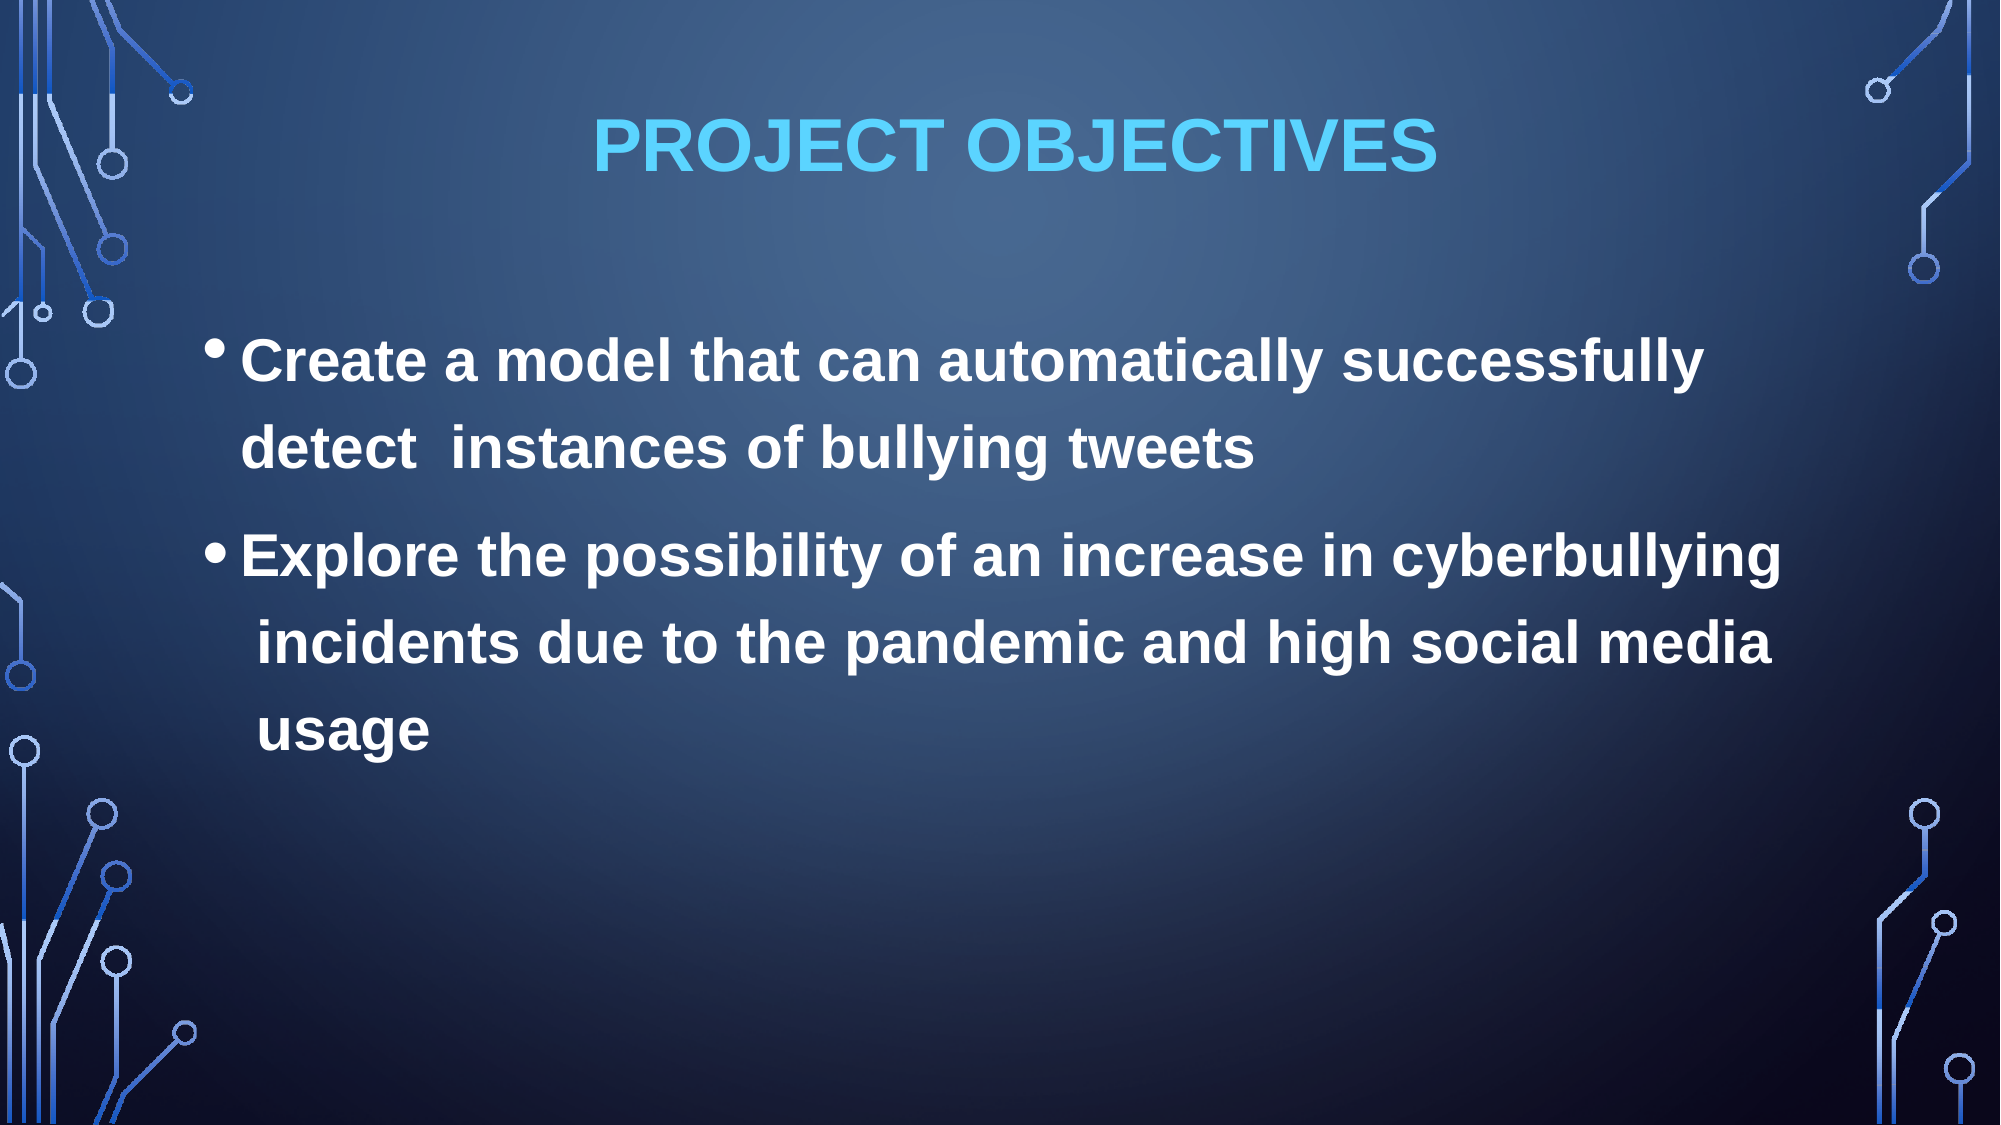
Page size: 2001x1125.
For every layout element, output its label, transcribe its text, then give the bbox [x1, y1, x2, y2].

title PROJECT OBJECTIVES [590, 94, 1443, 285]
text_box Create a model that can automatically successfully detect instances of bullying tweets Explore the possibility of an increase in cyberbullying incidents due to the pandemic and high social media usage [200, 304, 1786, 763]
picture [0, 0, 2000, 1125]
